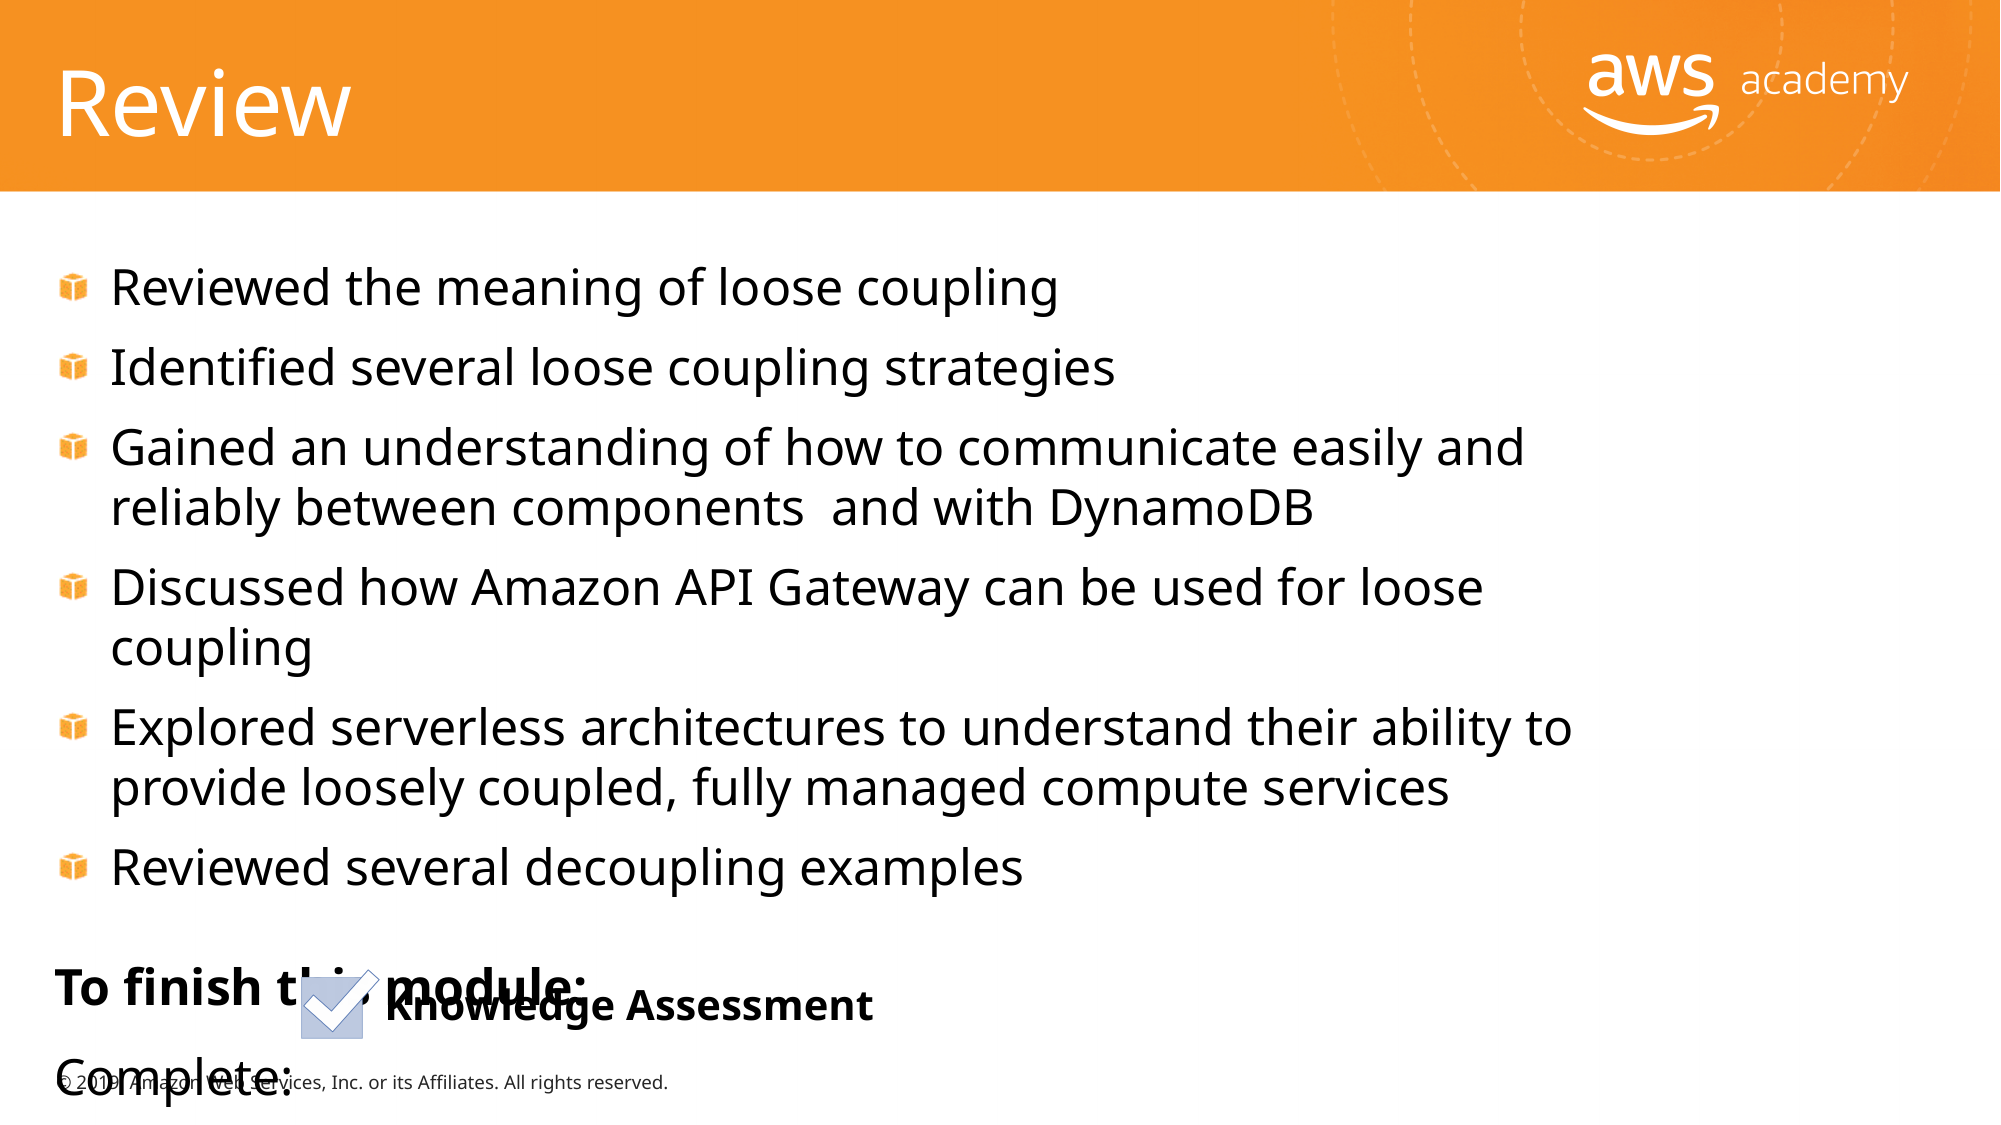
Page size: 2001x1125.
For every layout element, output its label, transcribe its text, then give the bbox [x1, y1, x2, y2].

text_box Reviewed the meaning of loose coupling Identified several loose coupling strategies Gained an understanding of how to communicate easily and reliably between components and with DynamoDB Discussed how Amazon API Gateway can be used for loose coupling Explored serverless architectures to understand their ability to provide loosely coupled, fully managed compute services Reviewed several decoupling examples To finish this module: Complete: [39, 248, 1659, 1084]
picture [0, 0, 2000, 1125]
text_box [295, 960, 877, 1048]
title Review [39, 26, 1863, 189]
